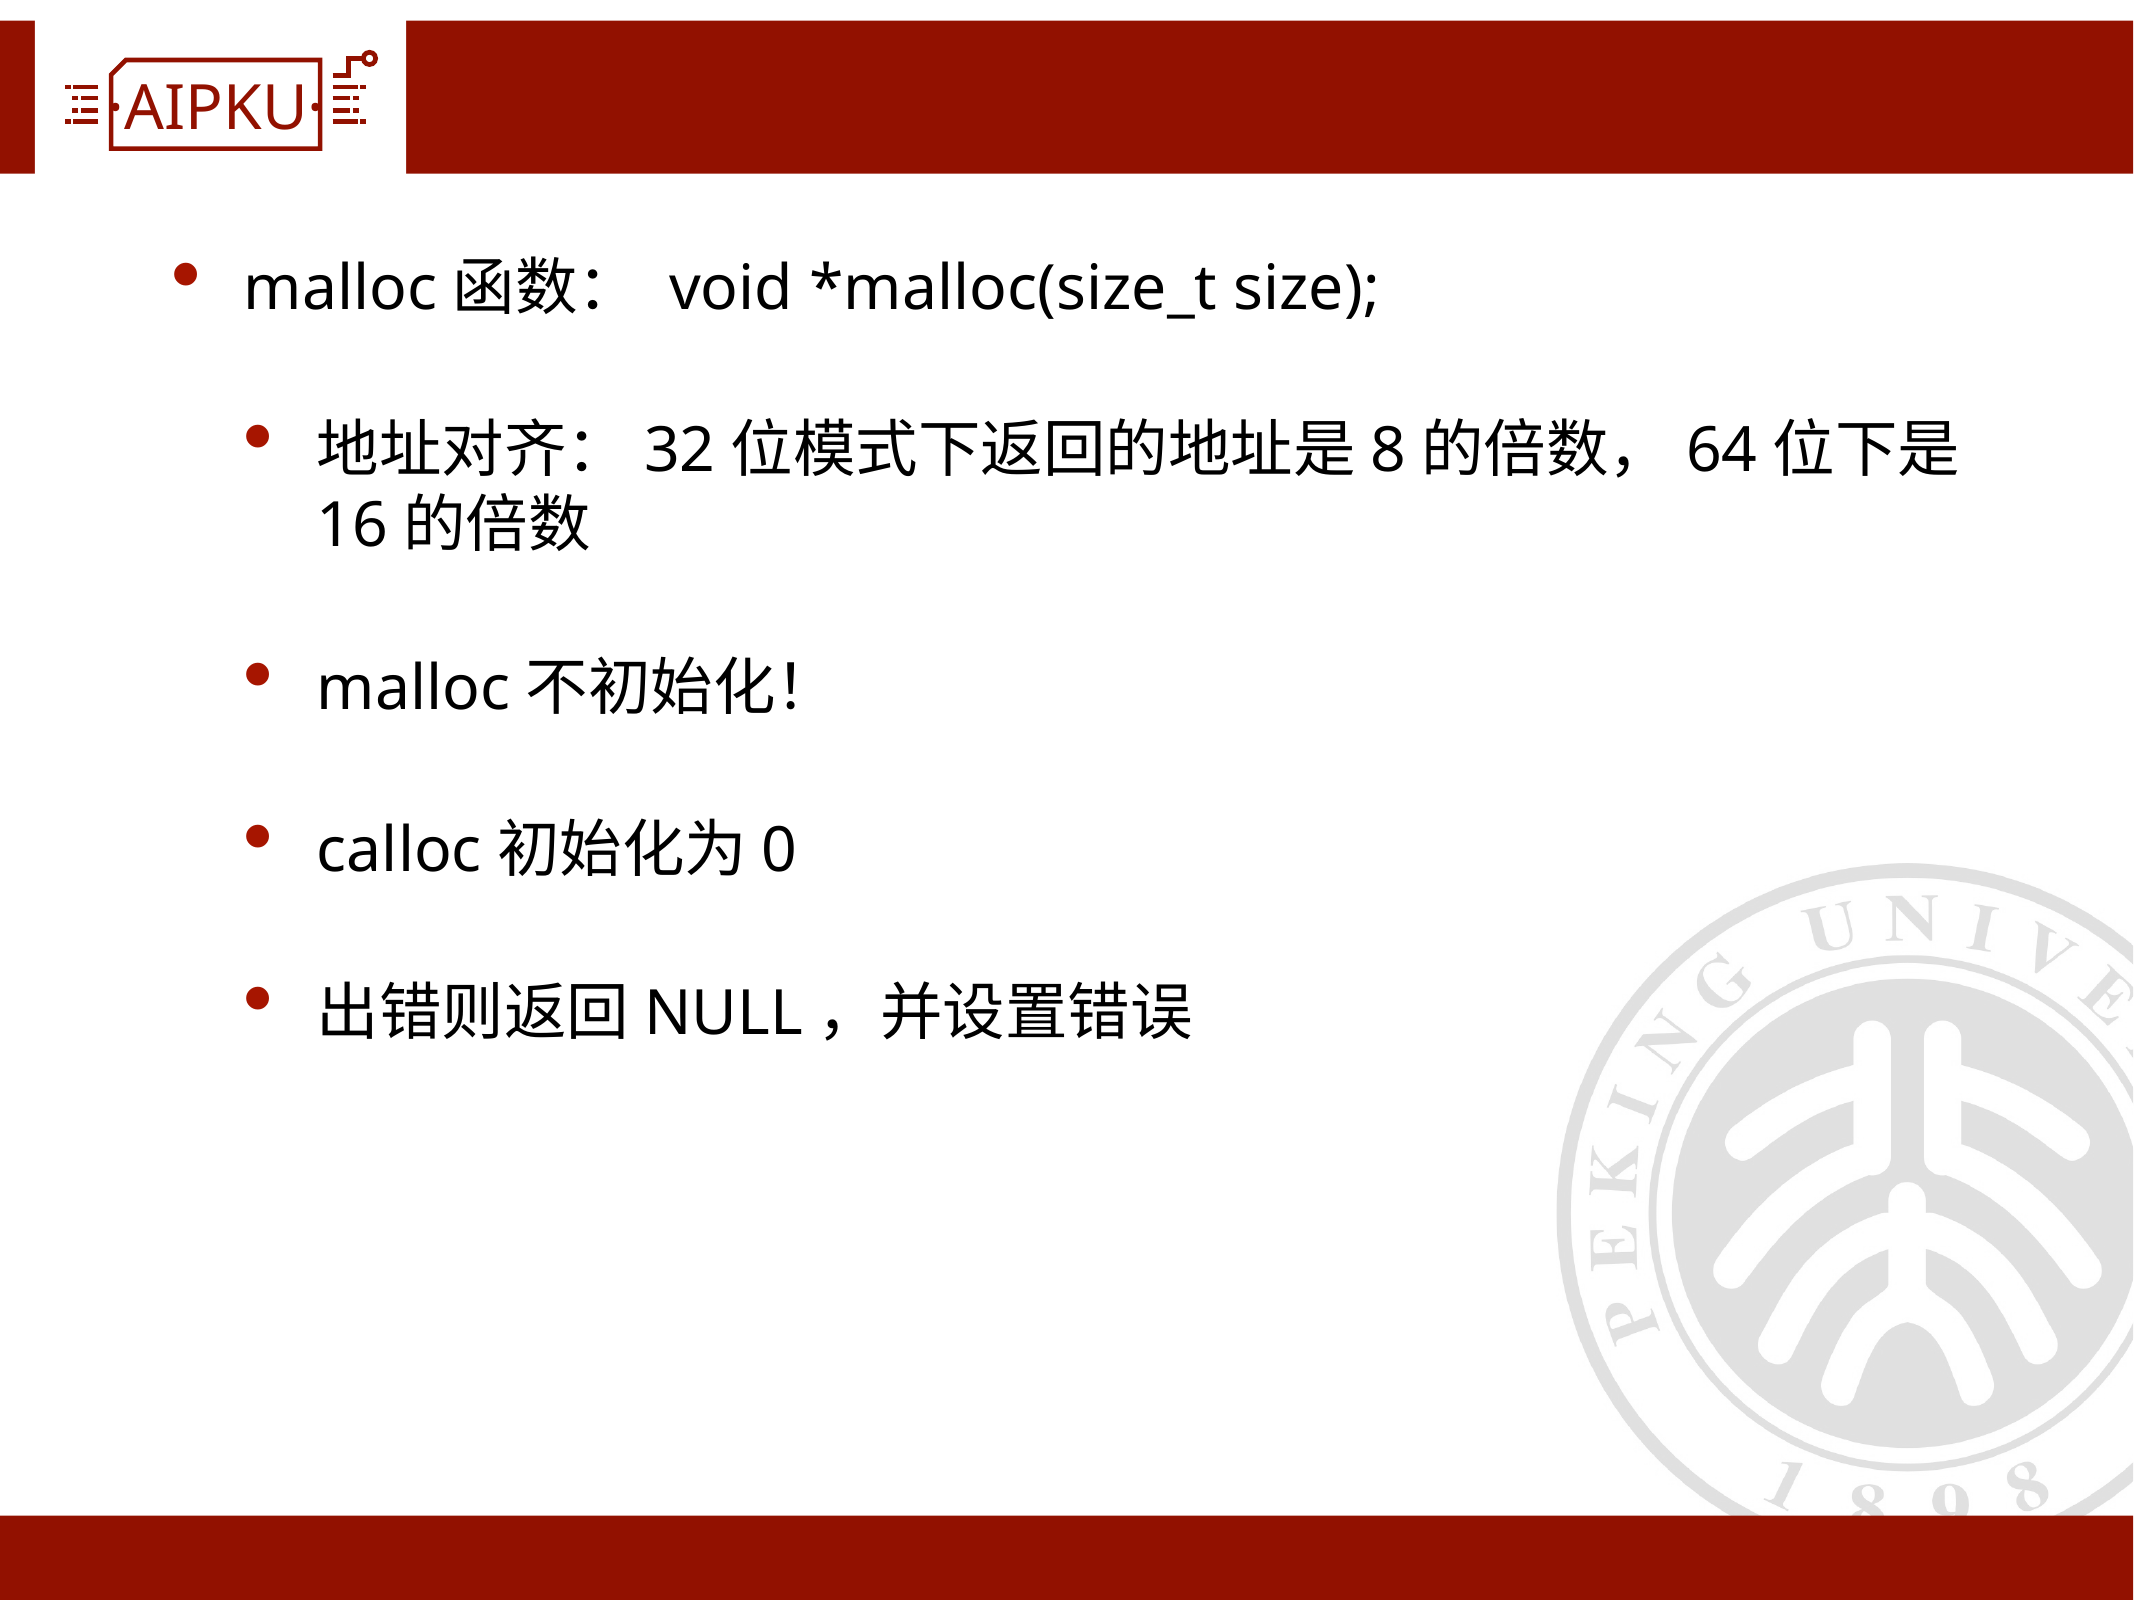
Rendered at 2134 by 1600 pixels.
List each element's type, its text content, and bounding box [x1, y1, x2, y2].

list malloc函数： void *malloc(size_t size); 地址对齐：32位模式下返回的地址是8的倍数，64位下是16的倍数 malloc不初始化！ calloc初始化为0 出错则返回NULL，并设置错误 [156, 239, 1978, 1457]
